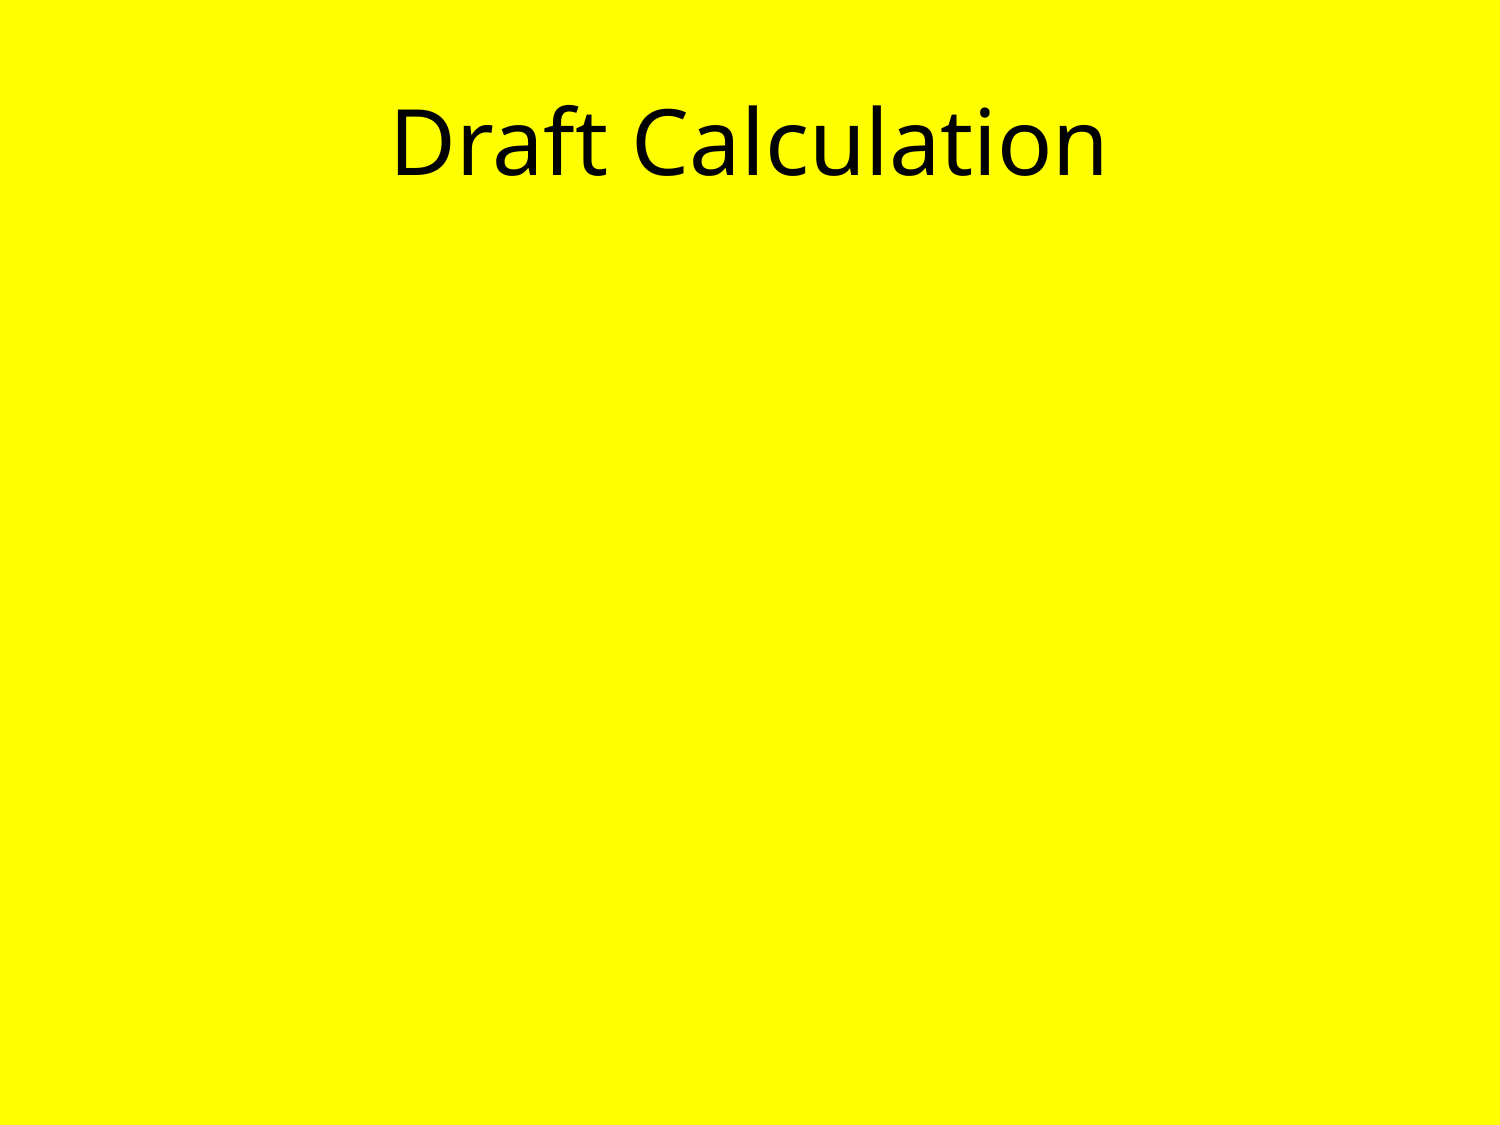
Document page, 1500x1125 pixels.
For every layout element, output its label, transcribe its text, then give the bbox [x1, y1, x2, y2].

title Draft Calculation [75, 45, 1425, 233]
